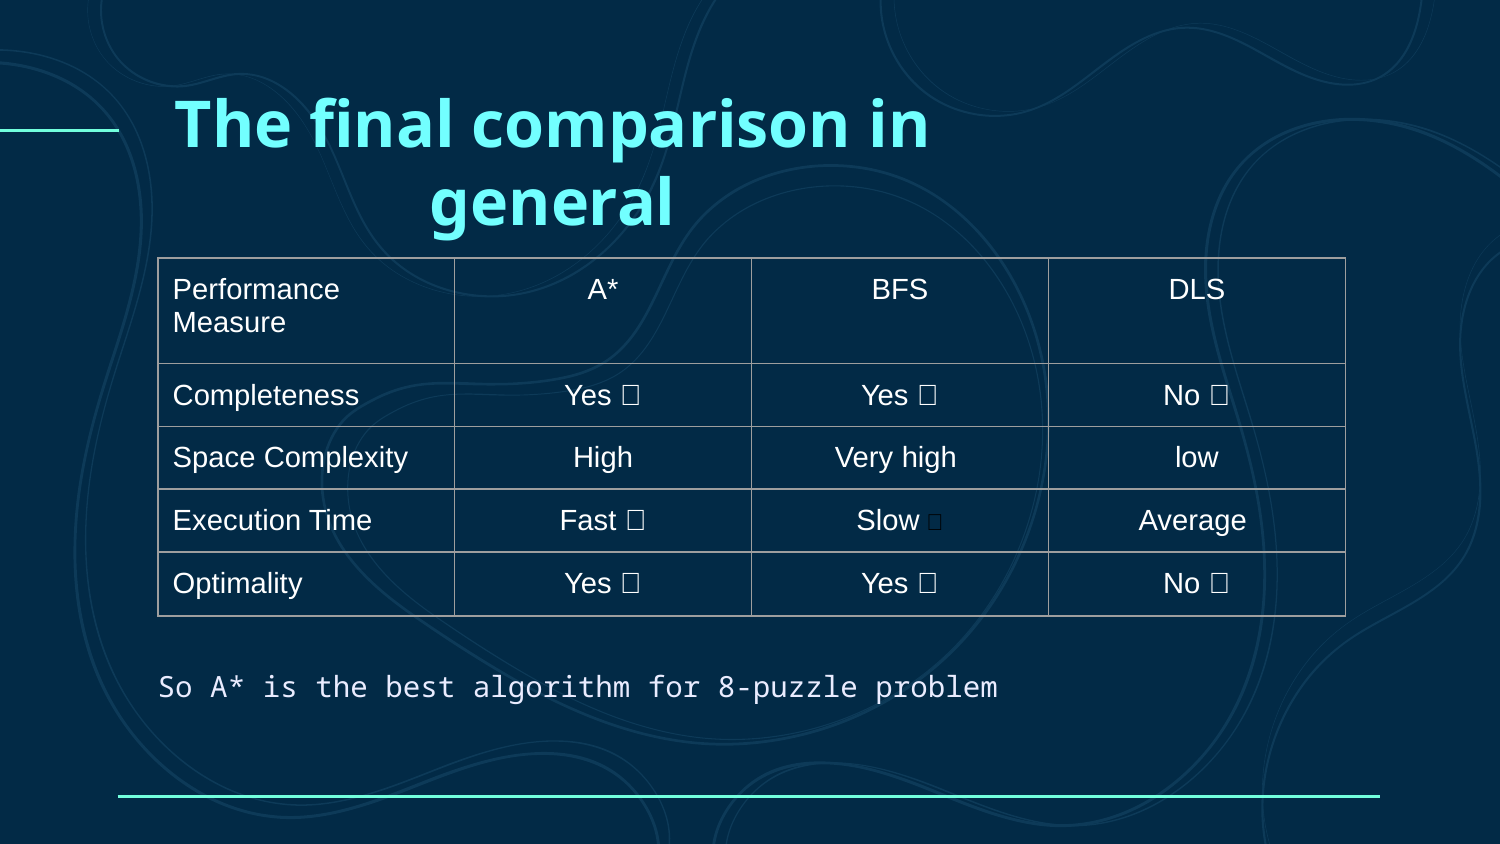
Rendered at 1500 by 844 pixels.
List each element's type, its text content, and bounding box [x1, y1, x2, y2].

table_cell Slow 🐢 [752, 490, 1048, 551]
table_cell Execution Time [159, 490, 454, 551]
table_cell Yes ✅ [455, 553, 751, 615]
table_cell Optimality [159, 553, 454, 615]
table_header Performance Measure [159, 259, 454, 363]
table_header A* [455, 259, 751, 363]
table_header BFS [752, 259, 1048, 363]
title The final comparison in general [101, 68, 1004, 193]
table_cell High [455, 427, 751, 488]
table_cell Fast 🚀 [455, 490, 751, 551]
table_cell Very high [752, 427, 1048, 488]
table_cell No ❌ [1049, 364, 1345, 426]
table_cell No ❌ [1049, 553, 1345, 615]
table_cell Space Complexity [159, 427, 454, 488]
text_box So A* is the best algorithm for 8-puzzle problem [142, 666, 1072, 712]
table_header DLS [1049, 259, 1345, 363]
table_cell Yes ✅ [752, 364, 1048, 426]
table_cell Yes ✅ [455, 364, 751, 426]
table_cell low [1049, 427, 1345, 488]
table_cell Average [1049, 490, 1345, 551]
table_cell Completeness [159, 364, 454, 426]
table_cell Yes ✅ [752, 553, 1048, 615]
